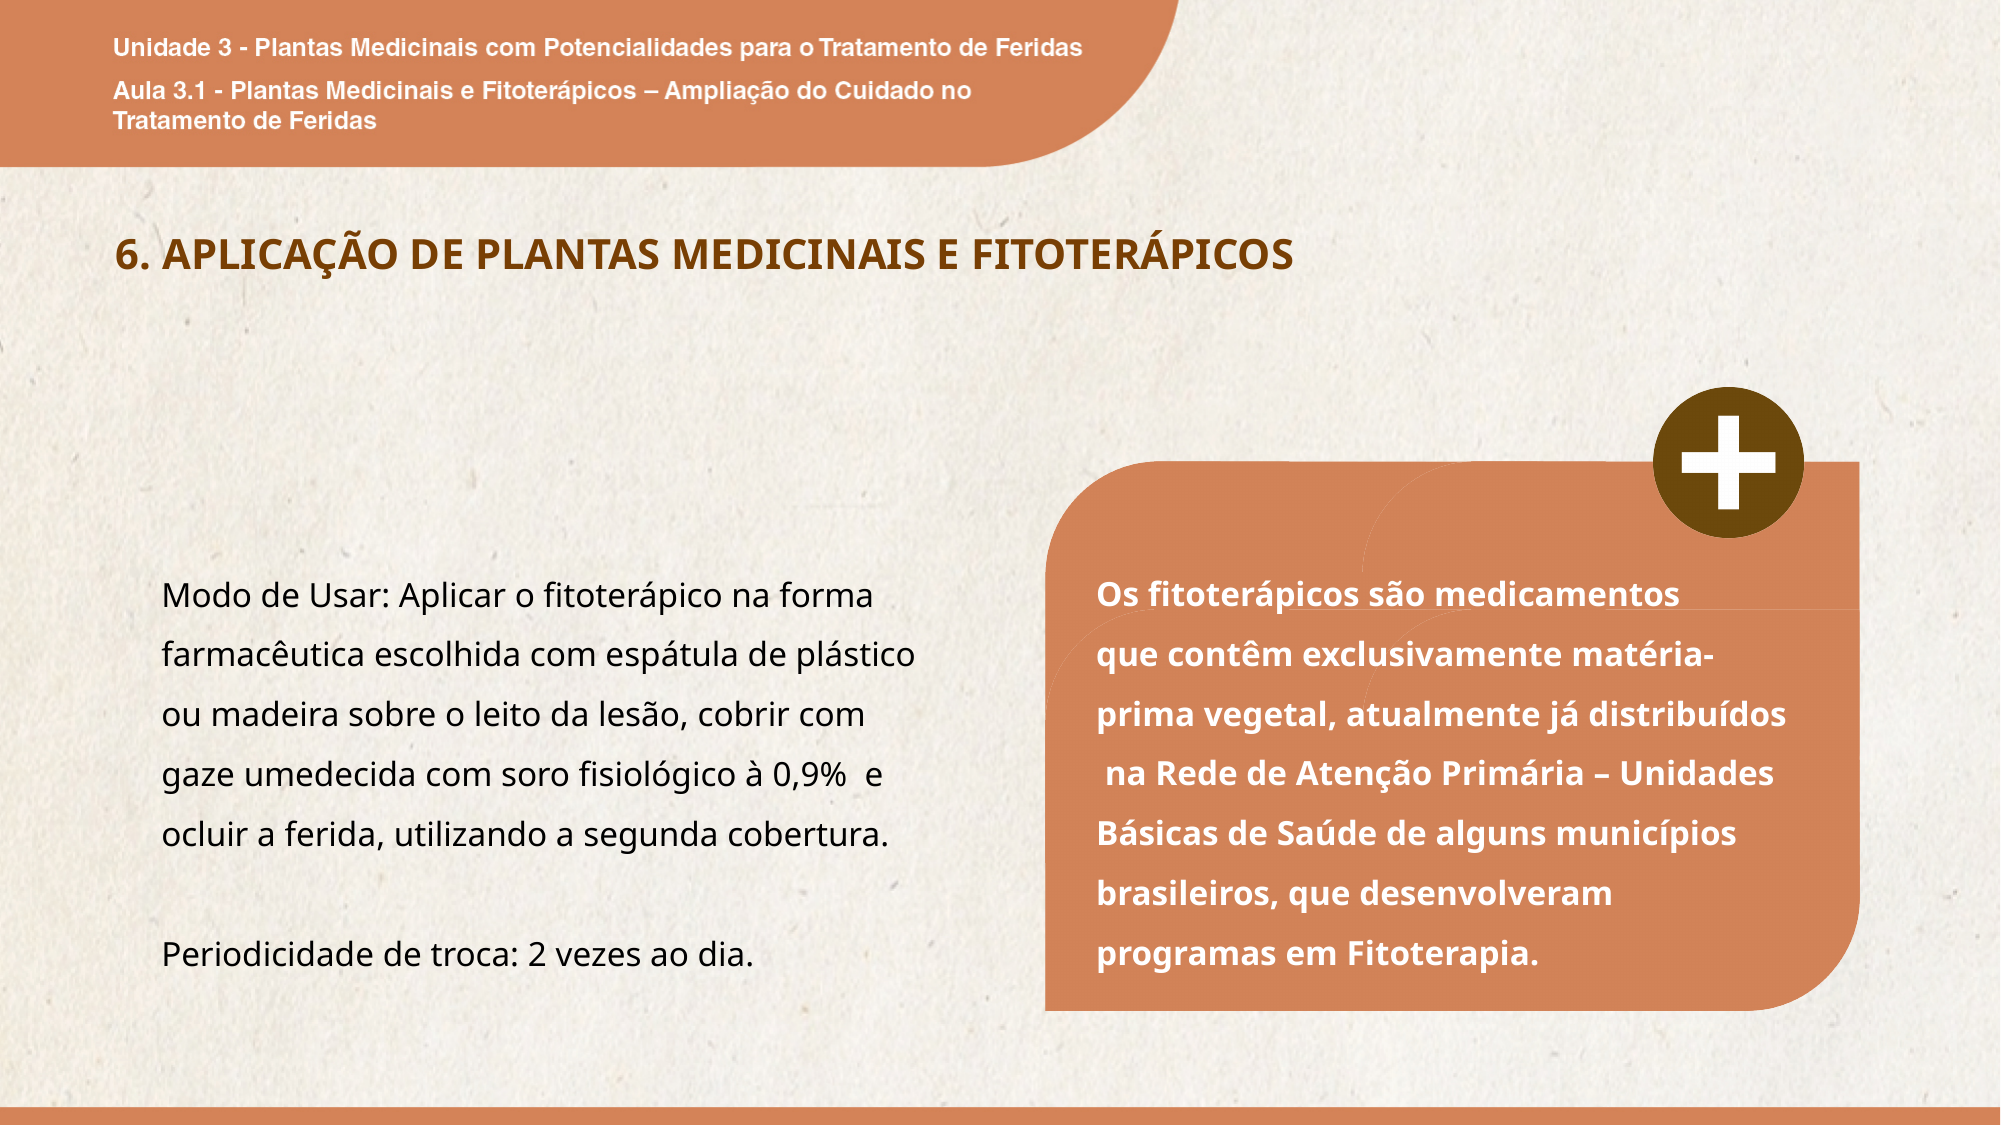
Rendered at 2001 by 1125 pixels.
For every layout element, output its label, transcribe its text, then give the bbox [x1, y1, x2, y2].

text_box 6. APLICAÇÃO DE PLANTAS MEDICINAIS E FITOTERÁPICOS [100, 212, 1353, 293]
text_box Modo de Usar: Aplicar o fitoterápico na forma farmacêutica escolhida com espátula de plástico ou madeira sobre o leito da lesão, cobrir com gaze umedecida com soro fisiológico à 0,9% e ocluir a ferida, utilizando a segunda cobertura. Periodicidade de troca: 2 vezes ao dia. [146, 546, 971, 981]
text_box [1045, 461, 1861, 1011]
picture [0, 0, 2001, 1125]
